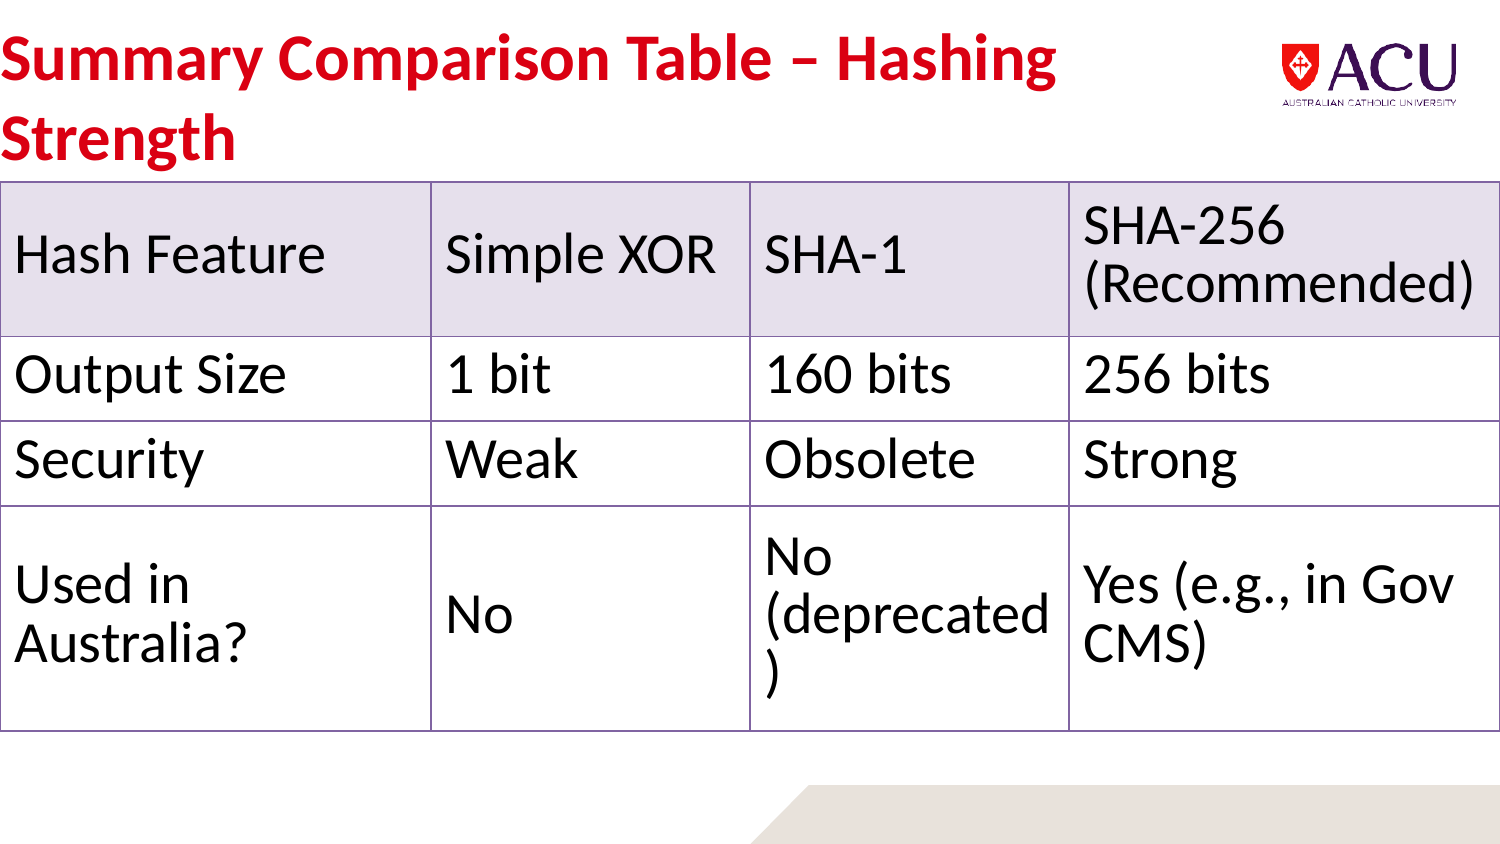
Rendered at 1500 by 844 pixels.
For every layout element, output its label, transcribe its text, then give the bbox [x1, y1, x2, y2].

table_cell Obsolete [751, 422, 1068, 505]
table_cell No (deprecated) [751, 507, 1068, 730]
table_header SHA-256 (Recommended) [1070, 183, 1499, 336]
table_cell Used in Australia? [1, 507, 430, 730]
table_header Hash Feature [1, 183, 430, 336]
table_cell Security [1, 422, 430, 505]
table_cell Strong [1070, 422, 1499, 505]
table_header SHA-1 [751, 183, 1068, 336]
table_cell 160 bits [751, 337, 1068, 420]
table_cell 256 bits [1070, 337, 1499, 420]
table_cell 1 bit [432, 337, 749, 420]
table_header Simple XOR [432, 183, 749, 336]
table_cell No [432, 507, 749, 730]
table_cell Yes (e.g., in Gov CMS) [1070, 507, 1499, 730]
picture [1282, 43, 1456, 106]
table_cell Weak [432, 422, 749, 505]
table_cell Output Size [1, 337, 430, 420]
title Summary Comparison Table – Hashing Strength [0, 0, 1274, 175]
